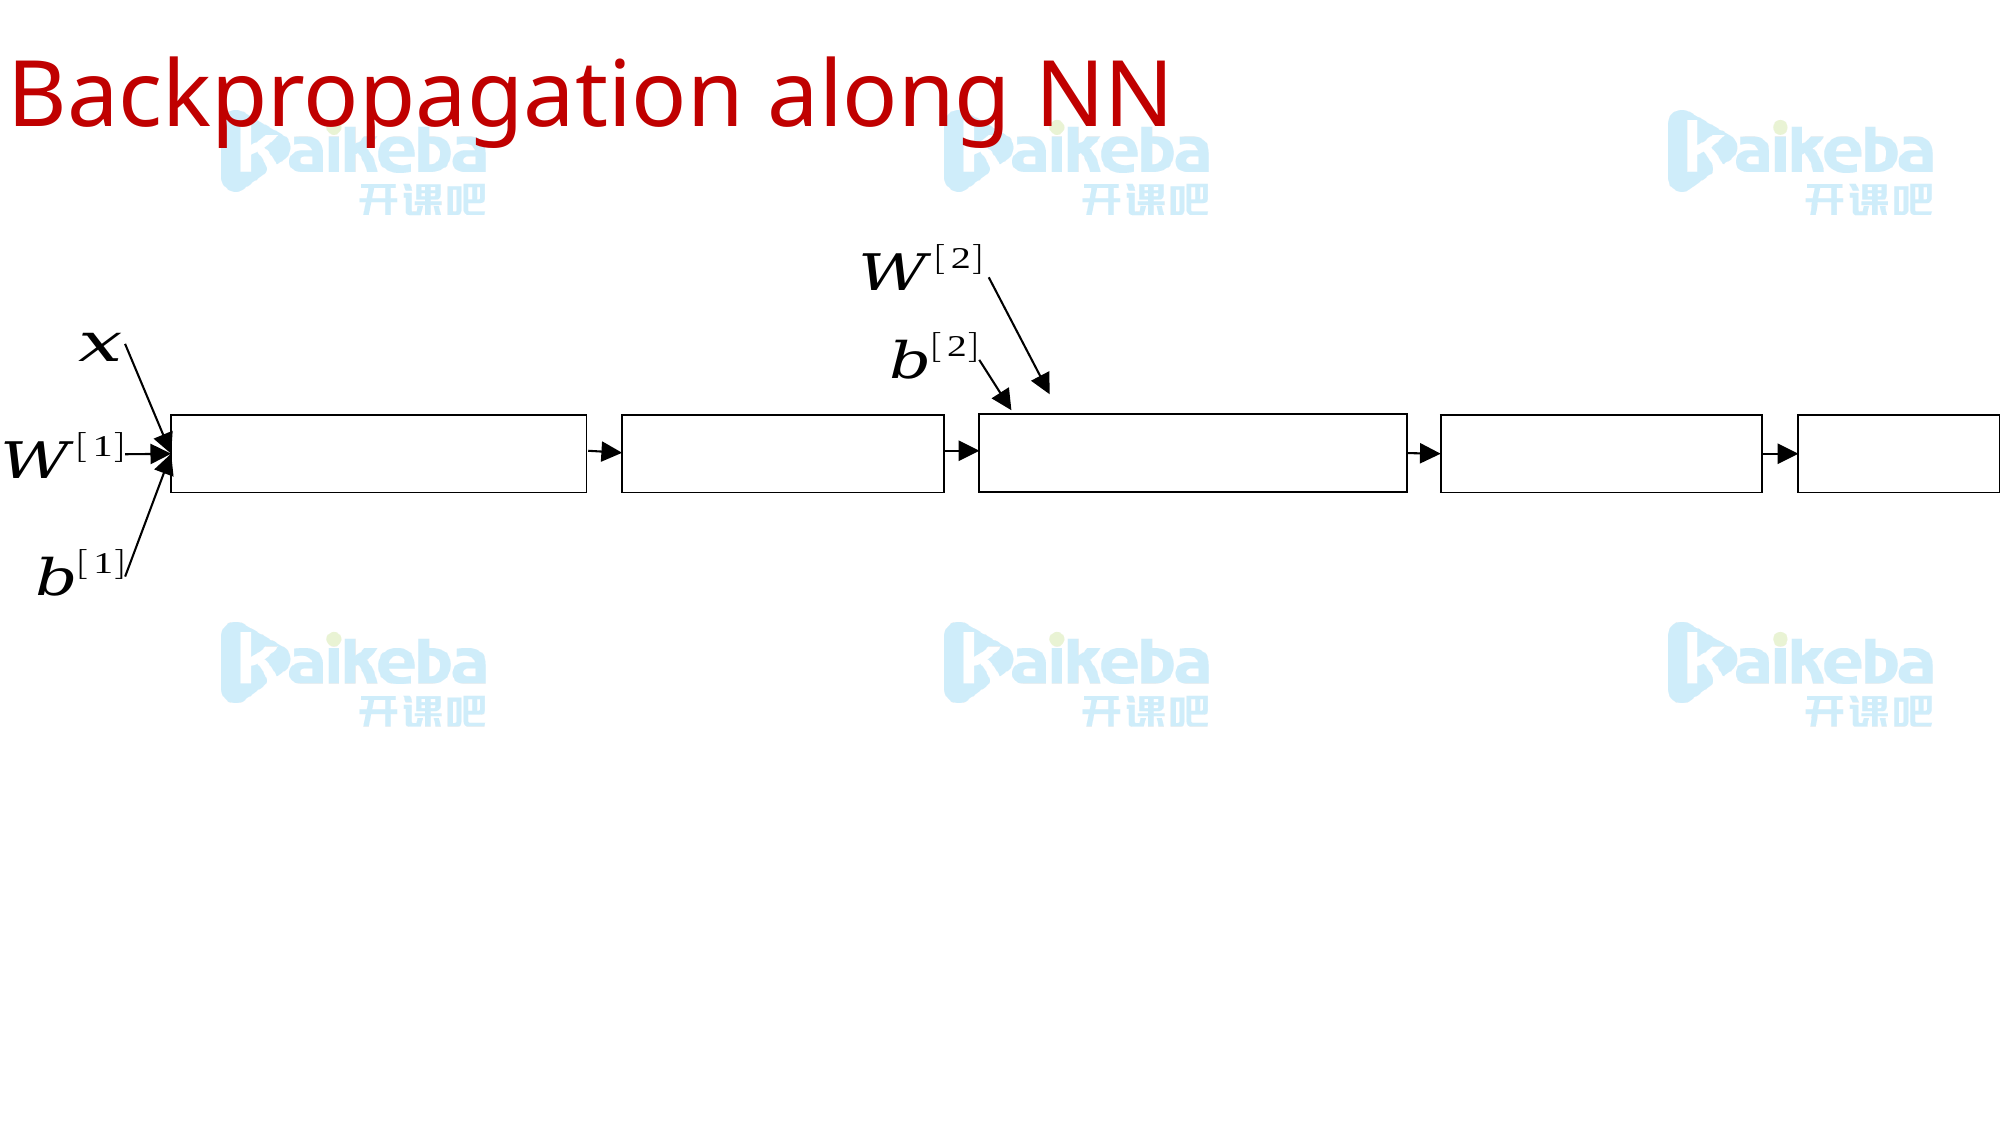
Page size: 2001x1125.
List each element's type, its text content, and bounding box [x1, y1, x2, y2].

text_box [124, 455, 172, 577]
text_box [979, 359, 1012, 411]
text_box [988, 276, 1050, 395]
title Backpropagation along NN [0, 0, 1726, 206]
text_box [124, 343, 172, 454]
